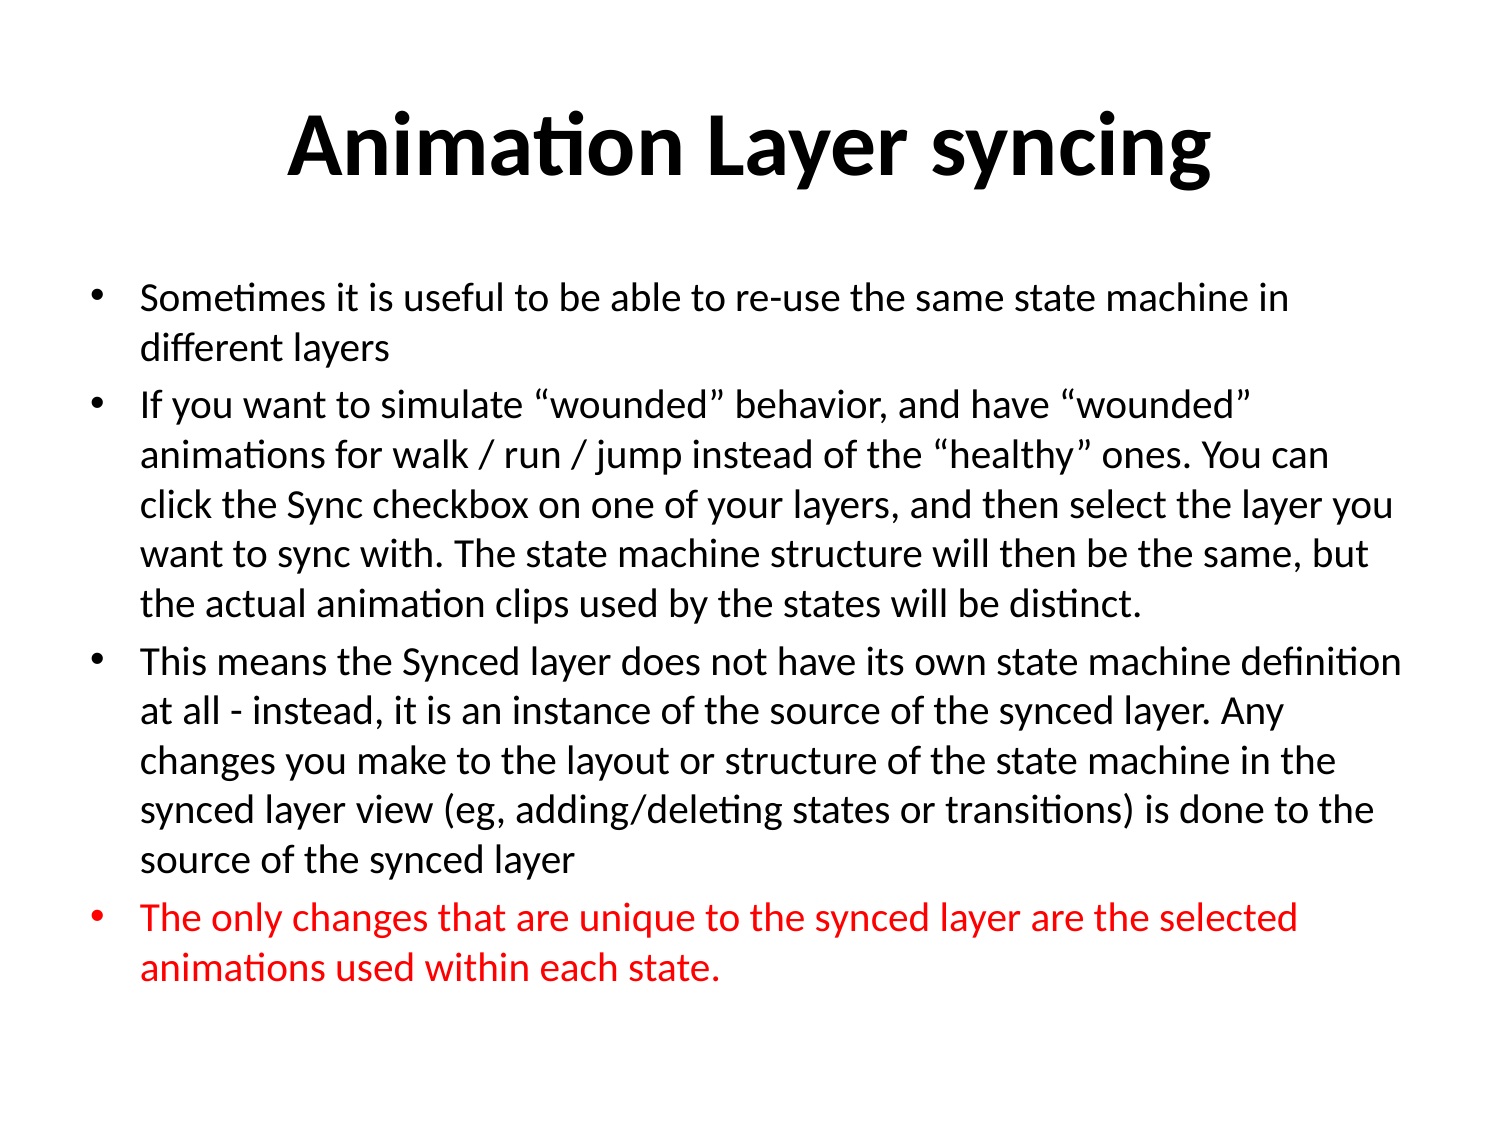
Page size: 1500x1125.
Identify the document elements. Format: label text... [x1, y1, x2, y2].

list Sometimes it is useful to be able to re-use the same state machine in different layers If you want to simulate “wounded” behavior, and have “wounded” animations for walk / run / jump instead of the “healthy” ones. You can click the Sync checkbox on one of your layers, and then select the layer you want to sync with. The state machine structure will then be the same, but the actual animation clips used by the states will be distinct. This means the Synced layer does not have its own state machine definition at all - instead, it is an instance of the source of the synced layer. Any changes you make to the layout or structure of the state machine in the synced layer view (eg, adding/deleting states or transitions) is done to the source of the synced layer The only changes that are unique to the synced layer are the selected animations used within each state. [75, 262, 1425, 1005]
title Animation Layer syncing [75, 45, 1425, 233]
